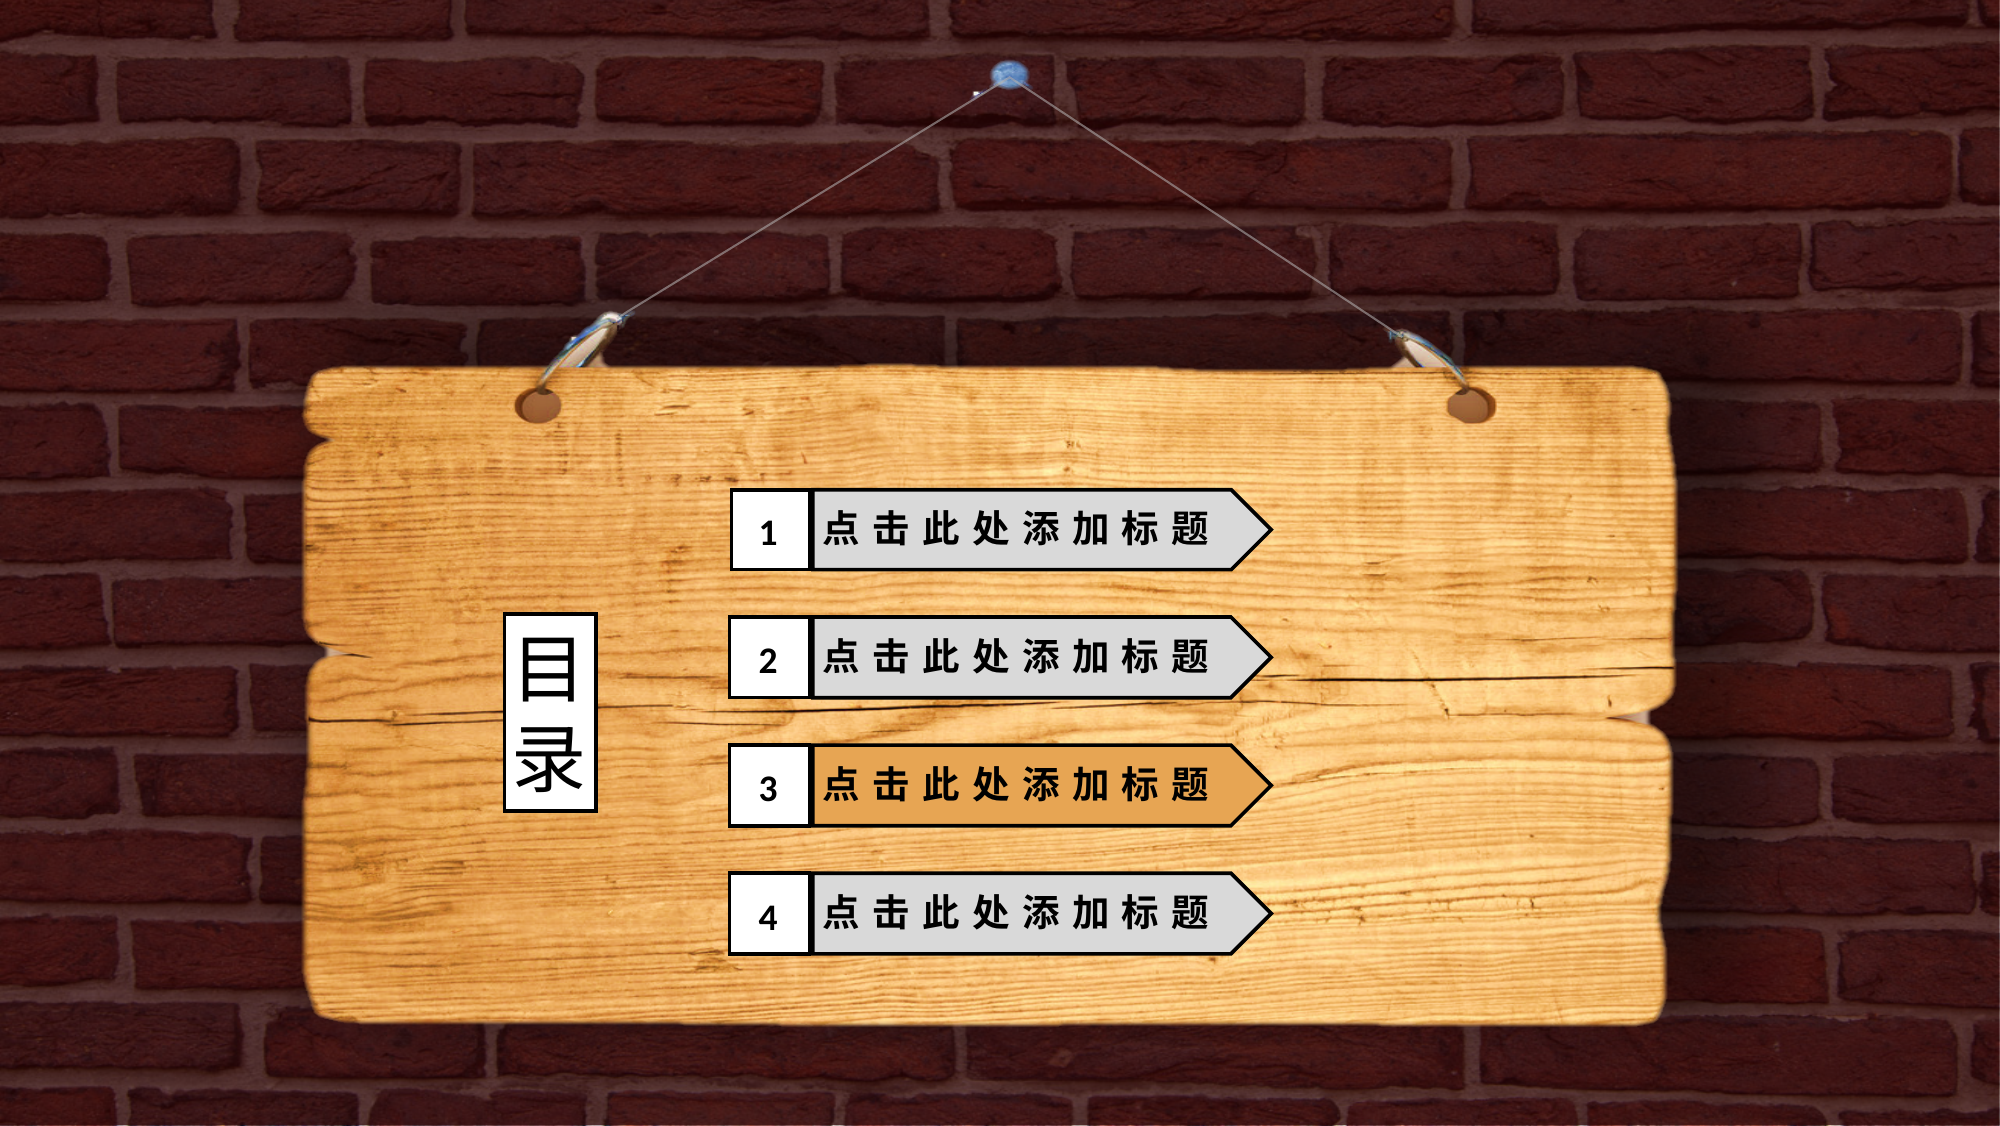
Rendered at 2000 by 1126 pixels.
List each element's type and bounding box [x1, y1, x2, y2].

text_box [729, 616, 1272, 698]
picture [0, 0, 2000, 1126]
text_box [217, 7, 1783, 1118]
text_box [497, 613, 617, 811]
text_box [729, 745, 1272, 826]
text_box [729, 873, 1272, 954]
text_box [731, 489, 1272, 570]
